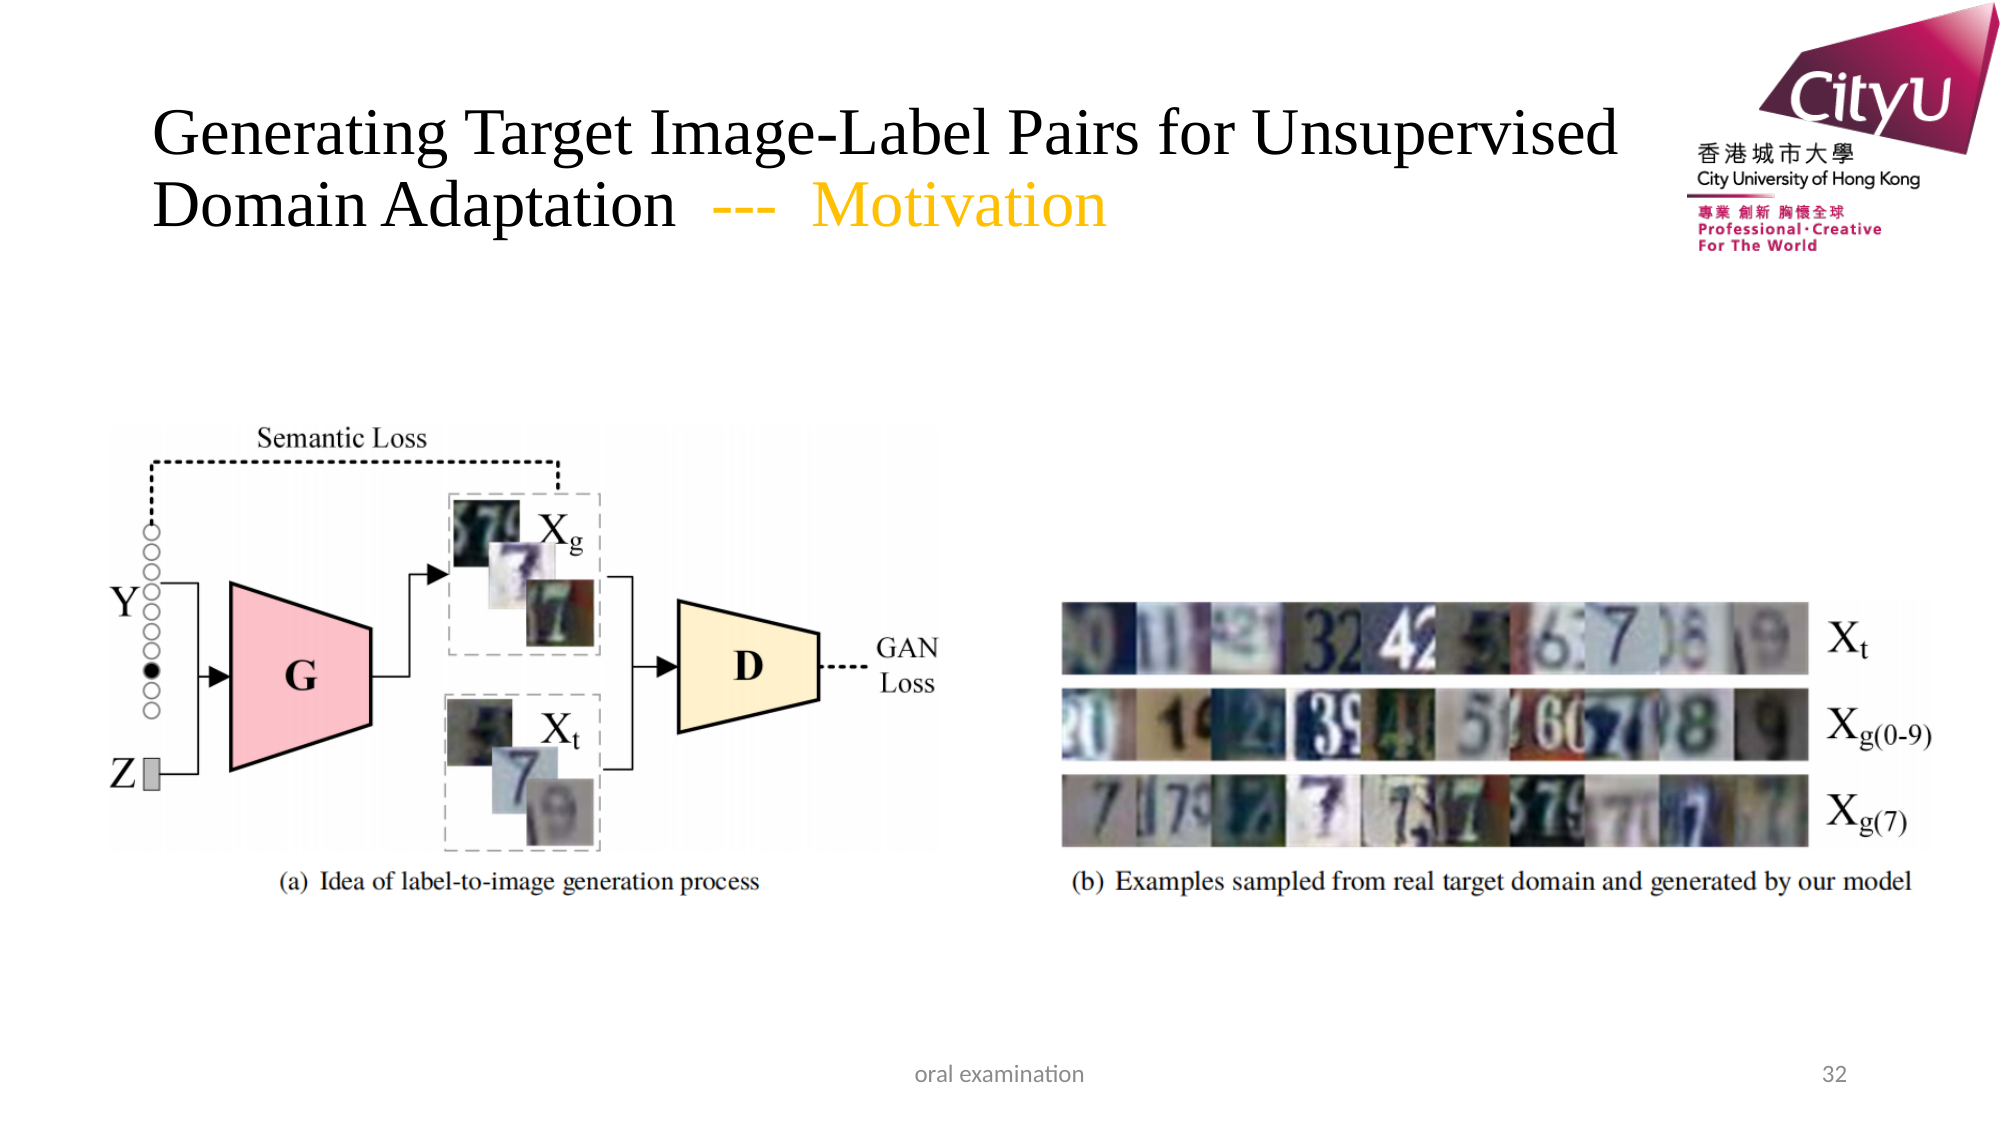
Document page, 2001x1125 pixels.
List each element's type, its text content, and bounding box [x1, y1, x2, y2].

footer oral examination [662, 1042, 1338, 1103]
slide_number 32 [1412, 1042, 1863, 1103]
picture [1056, 592, 1937, 900]
picture [104, 422, 944, 897]
title Generating Target Image-Label Pairs for Unsupervised Domain Adaptation --- Motivation [137, 59, 1863, 278]
picture [1687, 1, 2000, 252]
